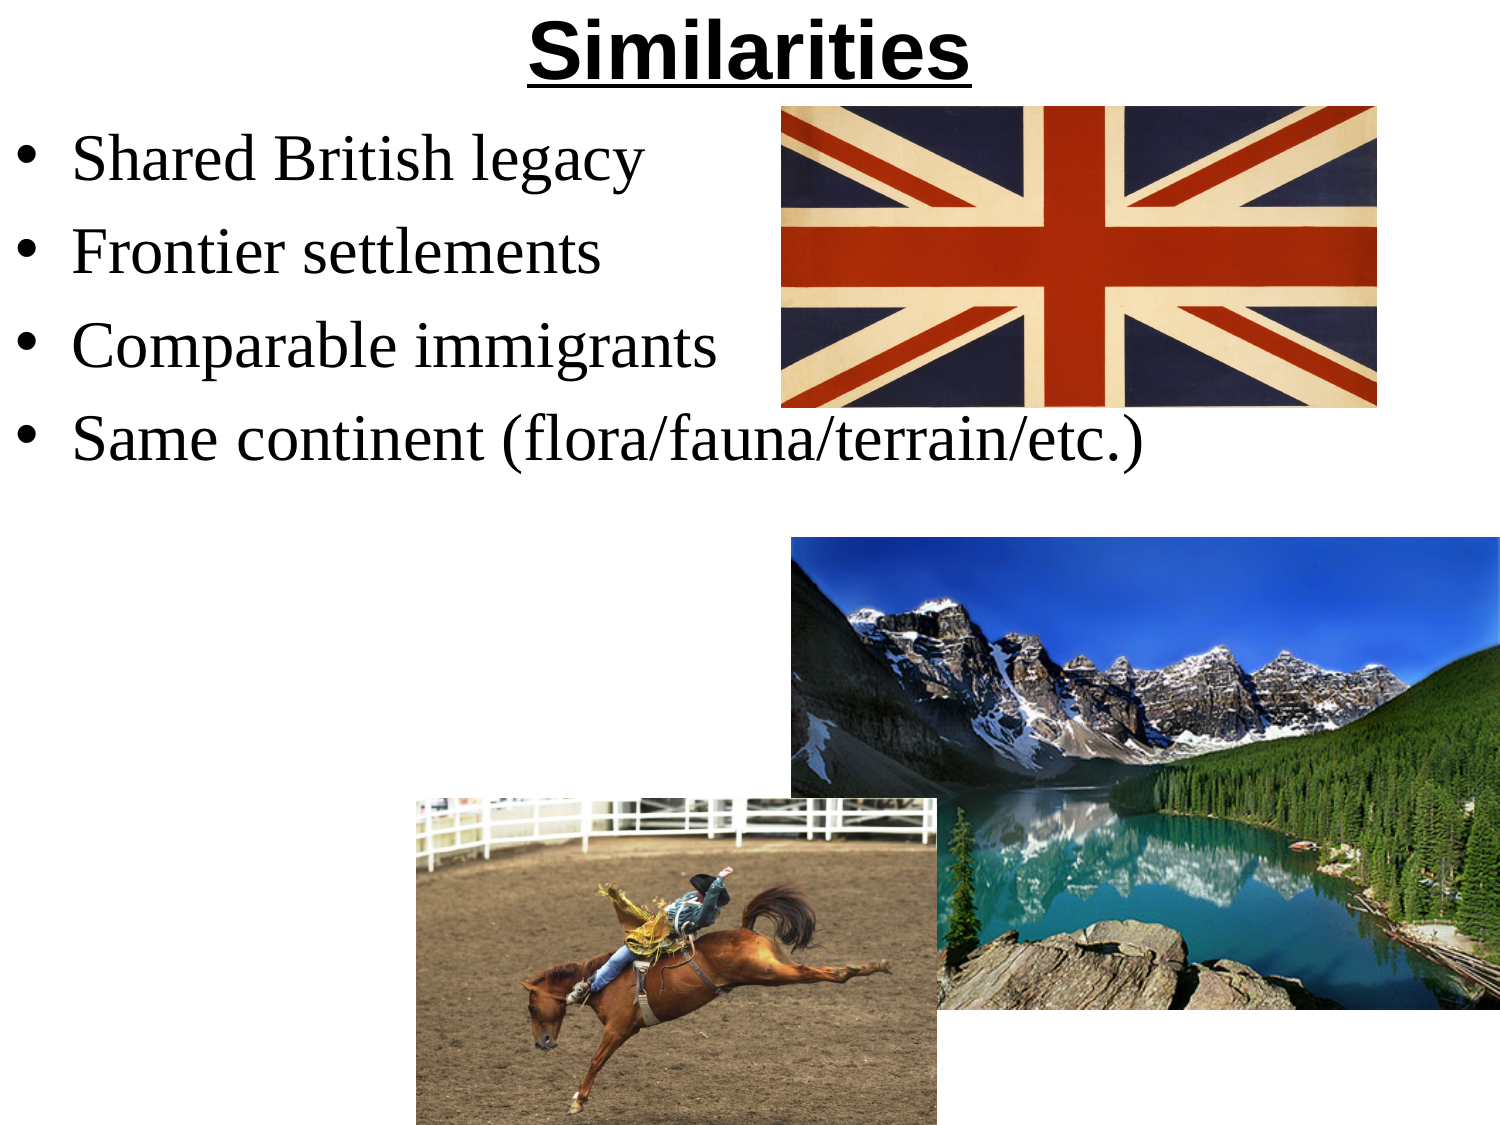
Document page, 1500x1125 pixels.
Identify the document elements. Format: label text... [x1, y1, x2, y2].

picture [781, 105, 1378, 409]
list Shared British legacy Frontier settlements Comparable immigrants Same continent (flora/fauna/terrain/etc.) [0, 106, 1500, 849]
title Similarities [0, 0, 1500, 106]
picture [416, 537, 1500, 1125]
